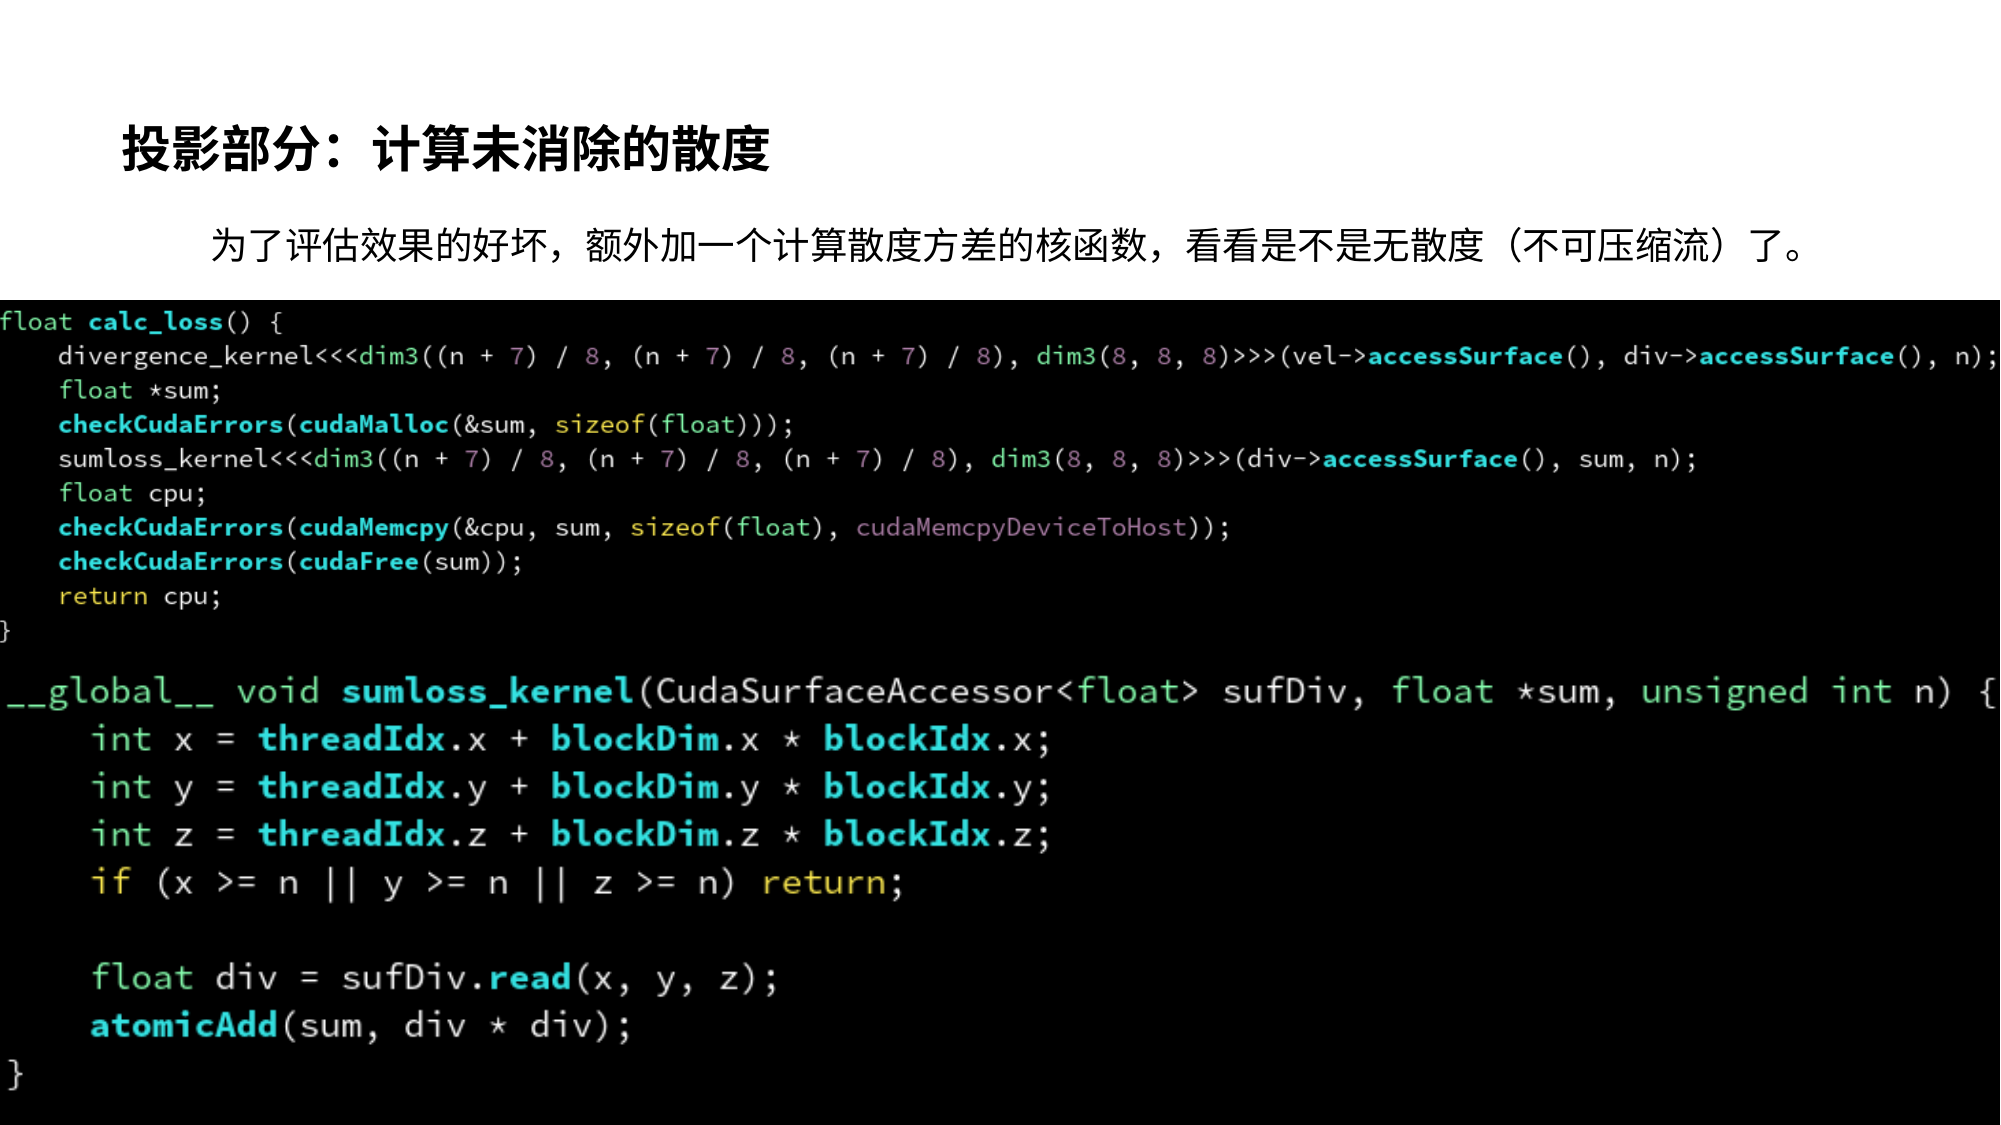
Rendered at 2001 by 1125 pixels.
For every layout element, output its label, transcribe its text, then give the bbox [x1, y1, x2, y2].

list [0, 300, 2000, 666]
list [0, 666, 2000, 1125]
title 投影部分：计算未消除的散度 [106, 42, 1832, 260]
text_box 为了评估效果的好坏，额外加一个计算散度方差的核函数，看看是不是无散度（不可压缩流）了。 [195, 214, 1888, 275]
